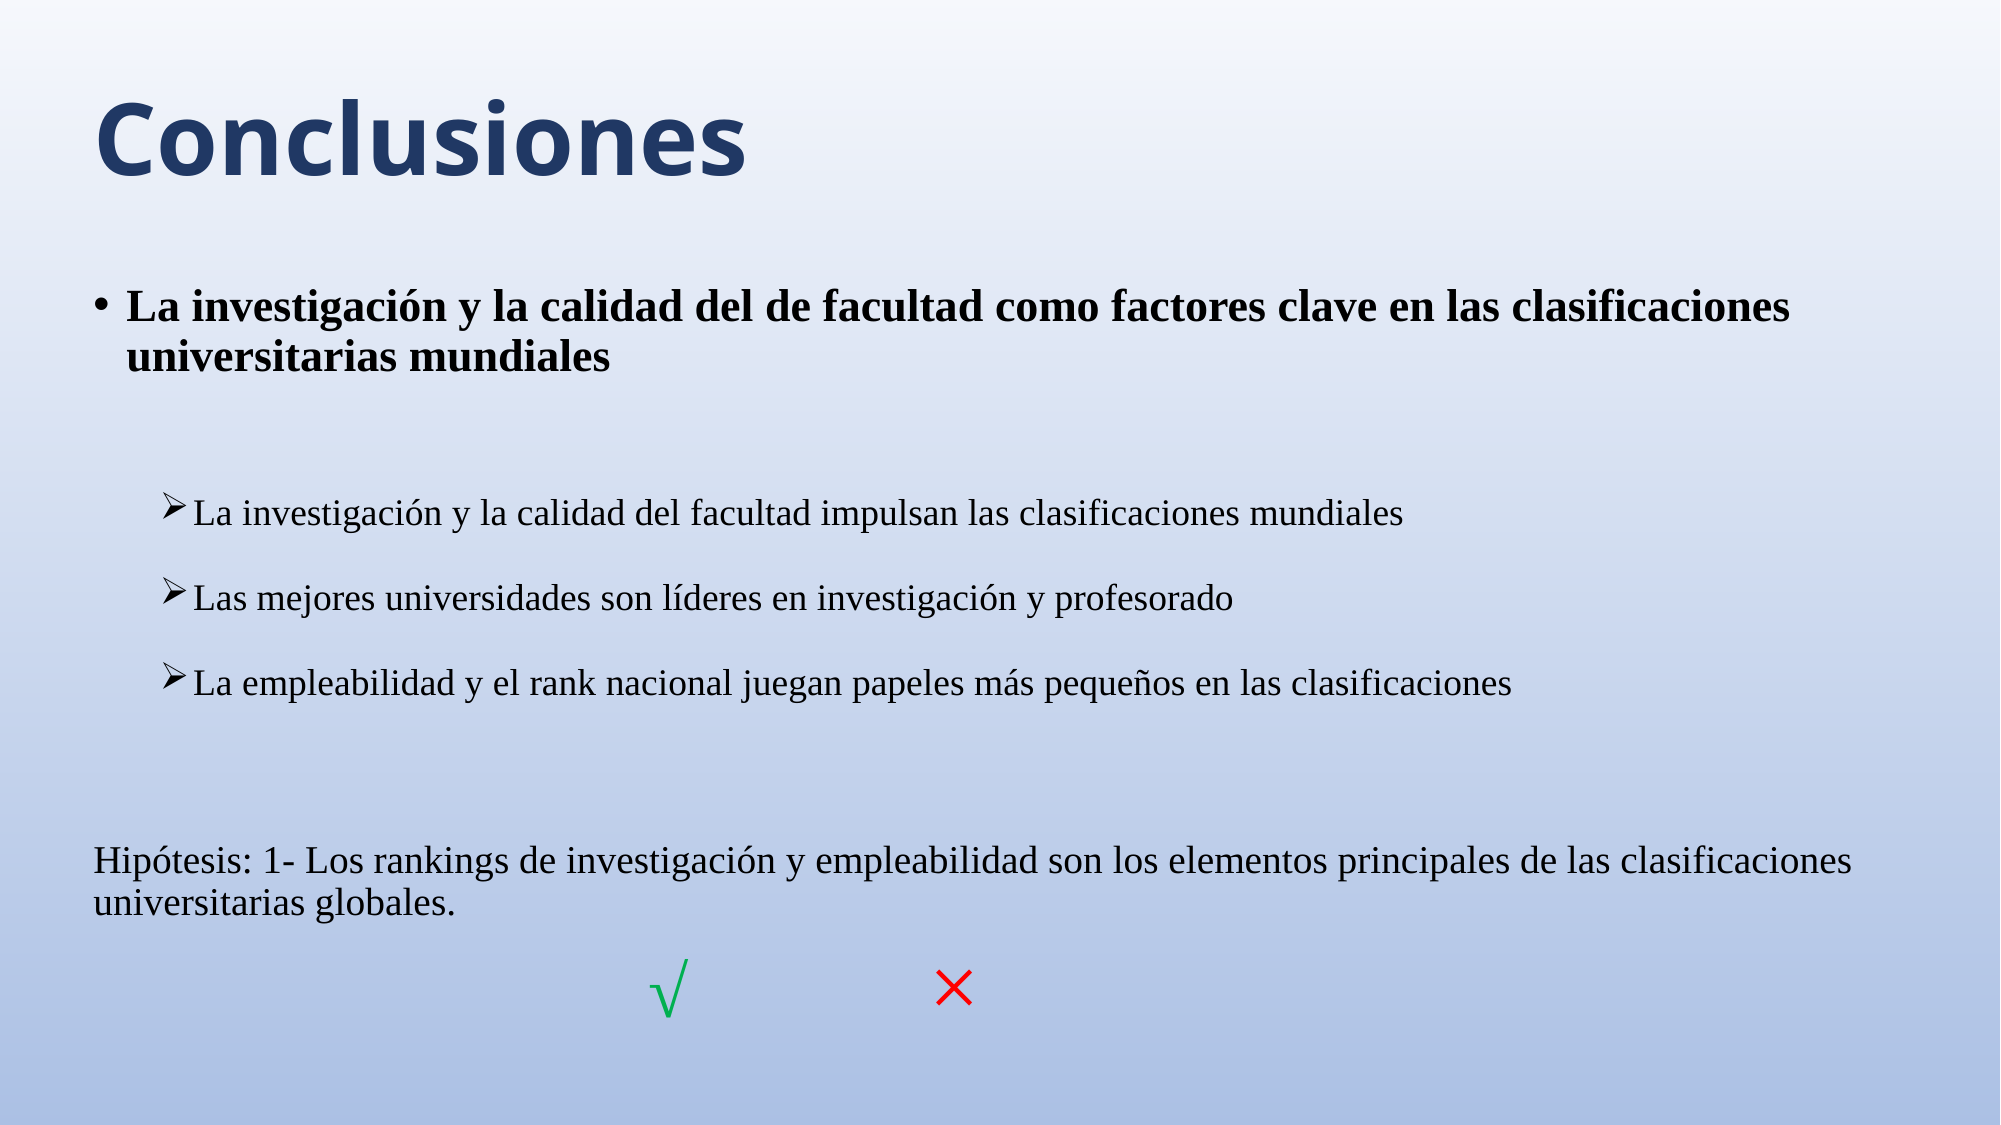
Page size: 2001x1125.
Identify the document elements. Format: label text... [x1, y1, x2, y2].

title Conclusiones [78, 48, 1784, 238]
list La investigación y la calidad del de facultad como factores clave en las clasificaciones universitarias mundiales La investigación y la calidad del facultad impulsan las clasificaciones mundiales Las mejores universidades son líderes en investigación y profesorado La empleabilidad y el rank nacional juegan papeles más pequeños en las clasificaciones Hipótesis: 1- Los rankings de investigación y empleabilidad son los elementos principales de las clasificaciones universitarias globales. √ × [78, 274, 1903, 1045]
